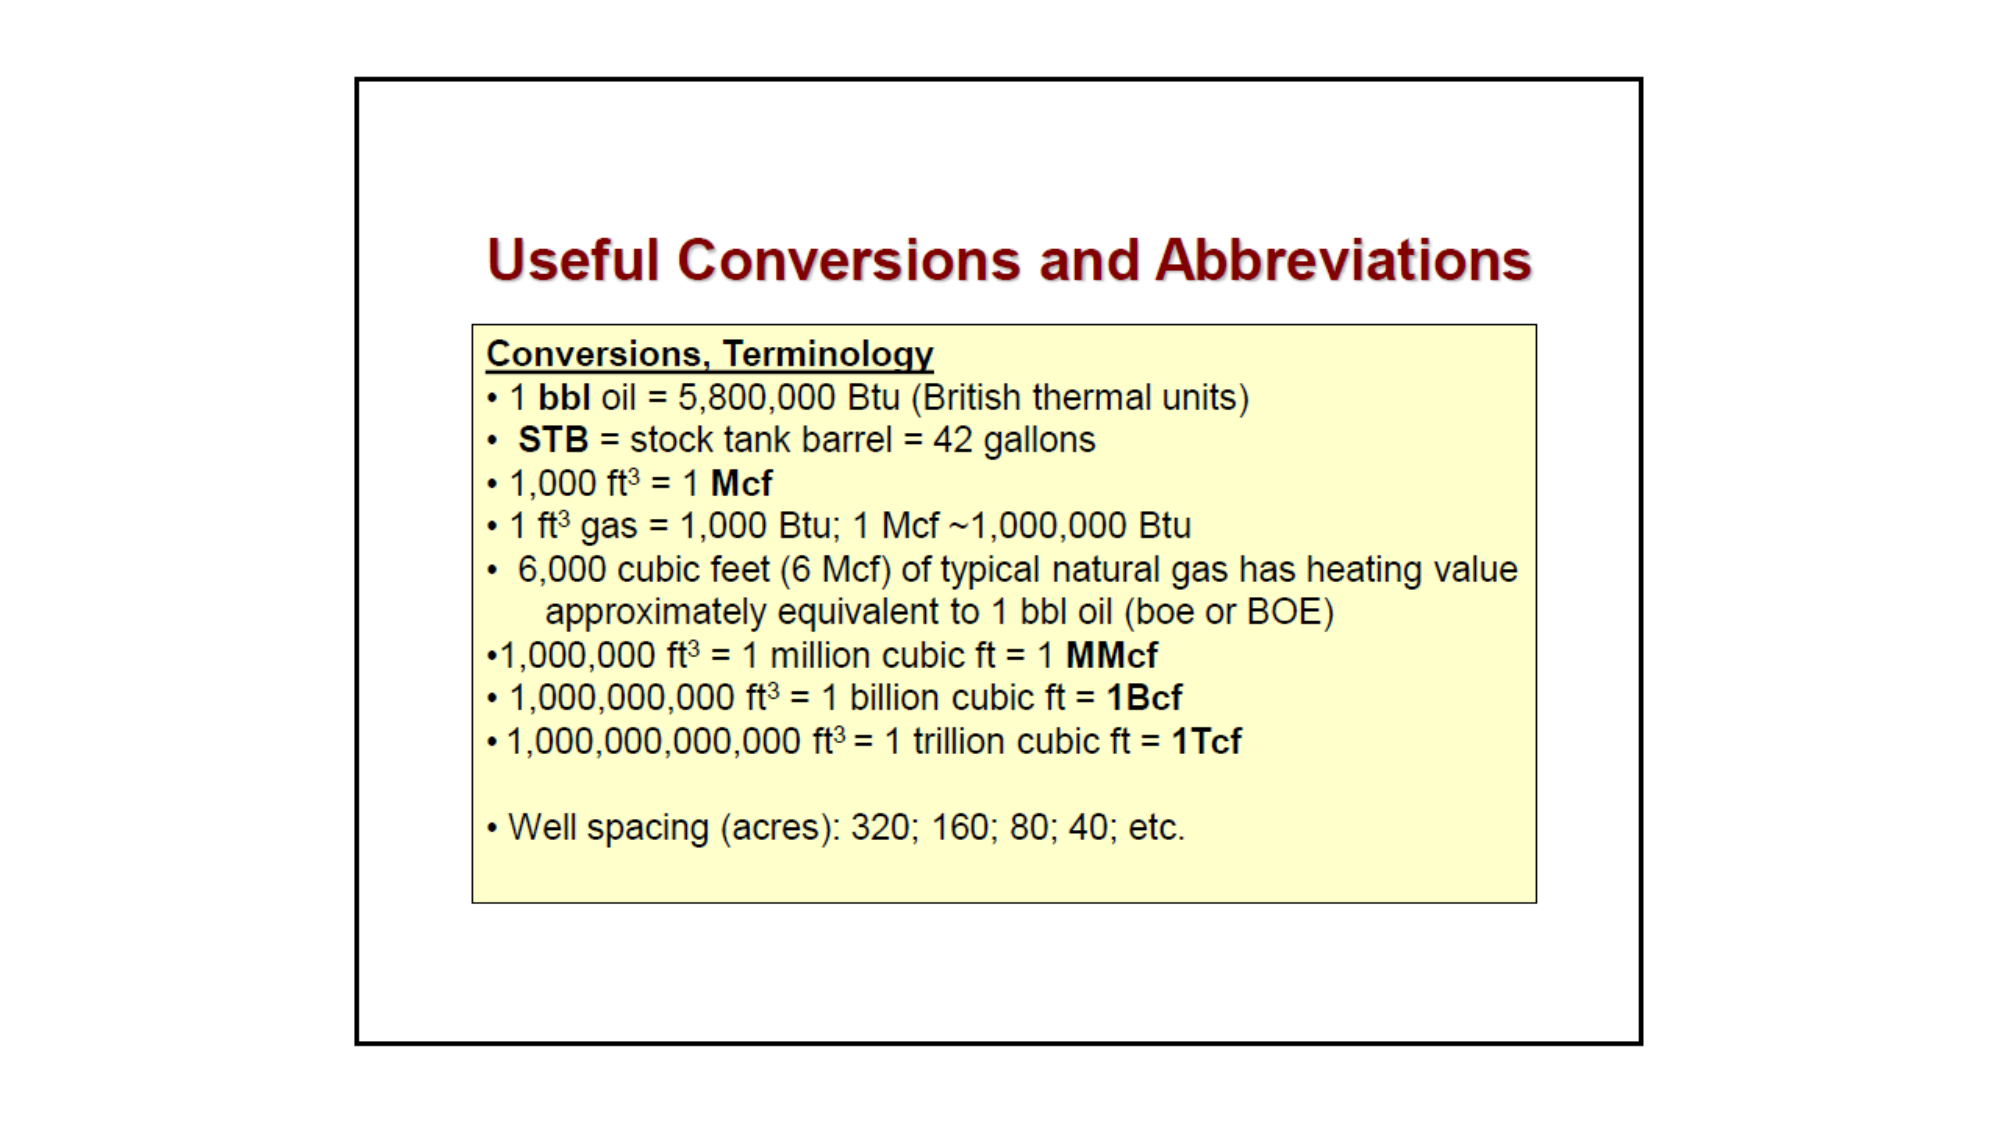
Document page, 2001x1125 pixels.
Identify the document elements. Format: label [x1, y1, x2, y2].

picture [349, 74, 1650, 1051]
